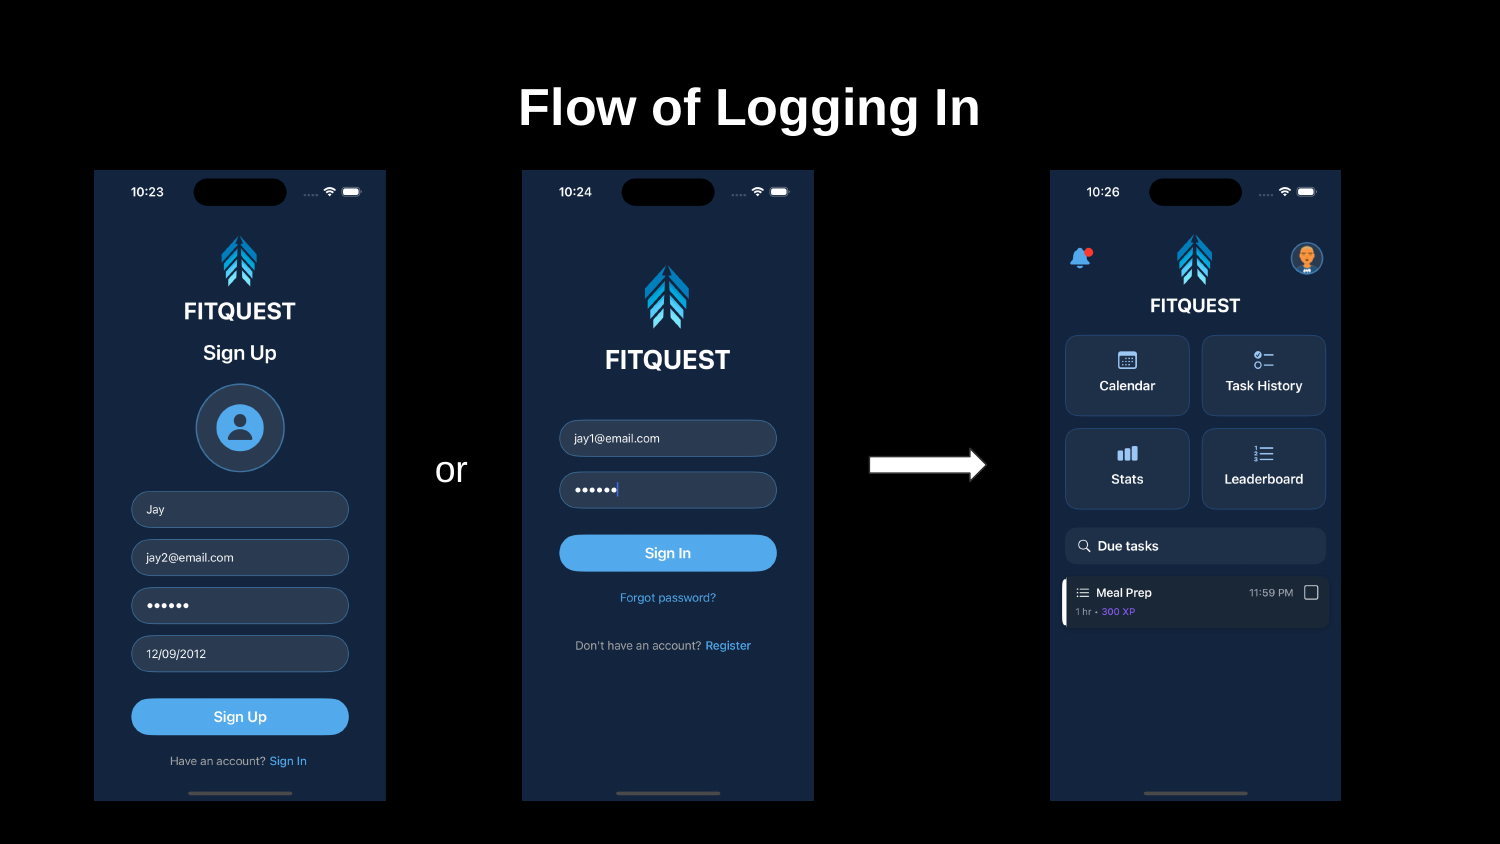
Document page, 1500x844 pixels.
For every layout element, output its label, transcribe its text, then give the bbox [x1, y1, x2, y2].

picture [1049, 170, 1341, 801]
title Flow of Logging In [51, 95, 1449, 165]
picture [94, 170, 386, 801]
text_box or [419, 429, 489, 482]
text_box [869, 448, 987, 482]
picture [522, 170, 814, 801]
